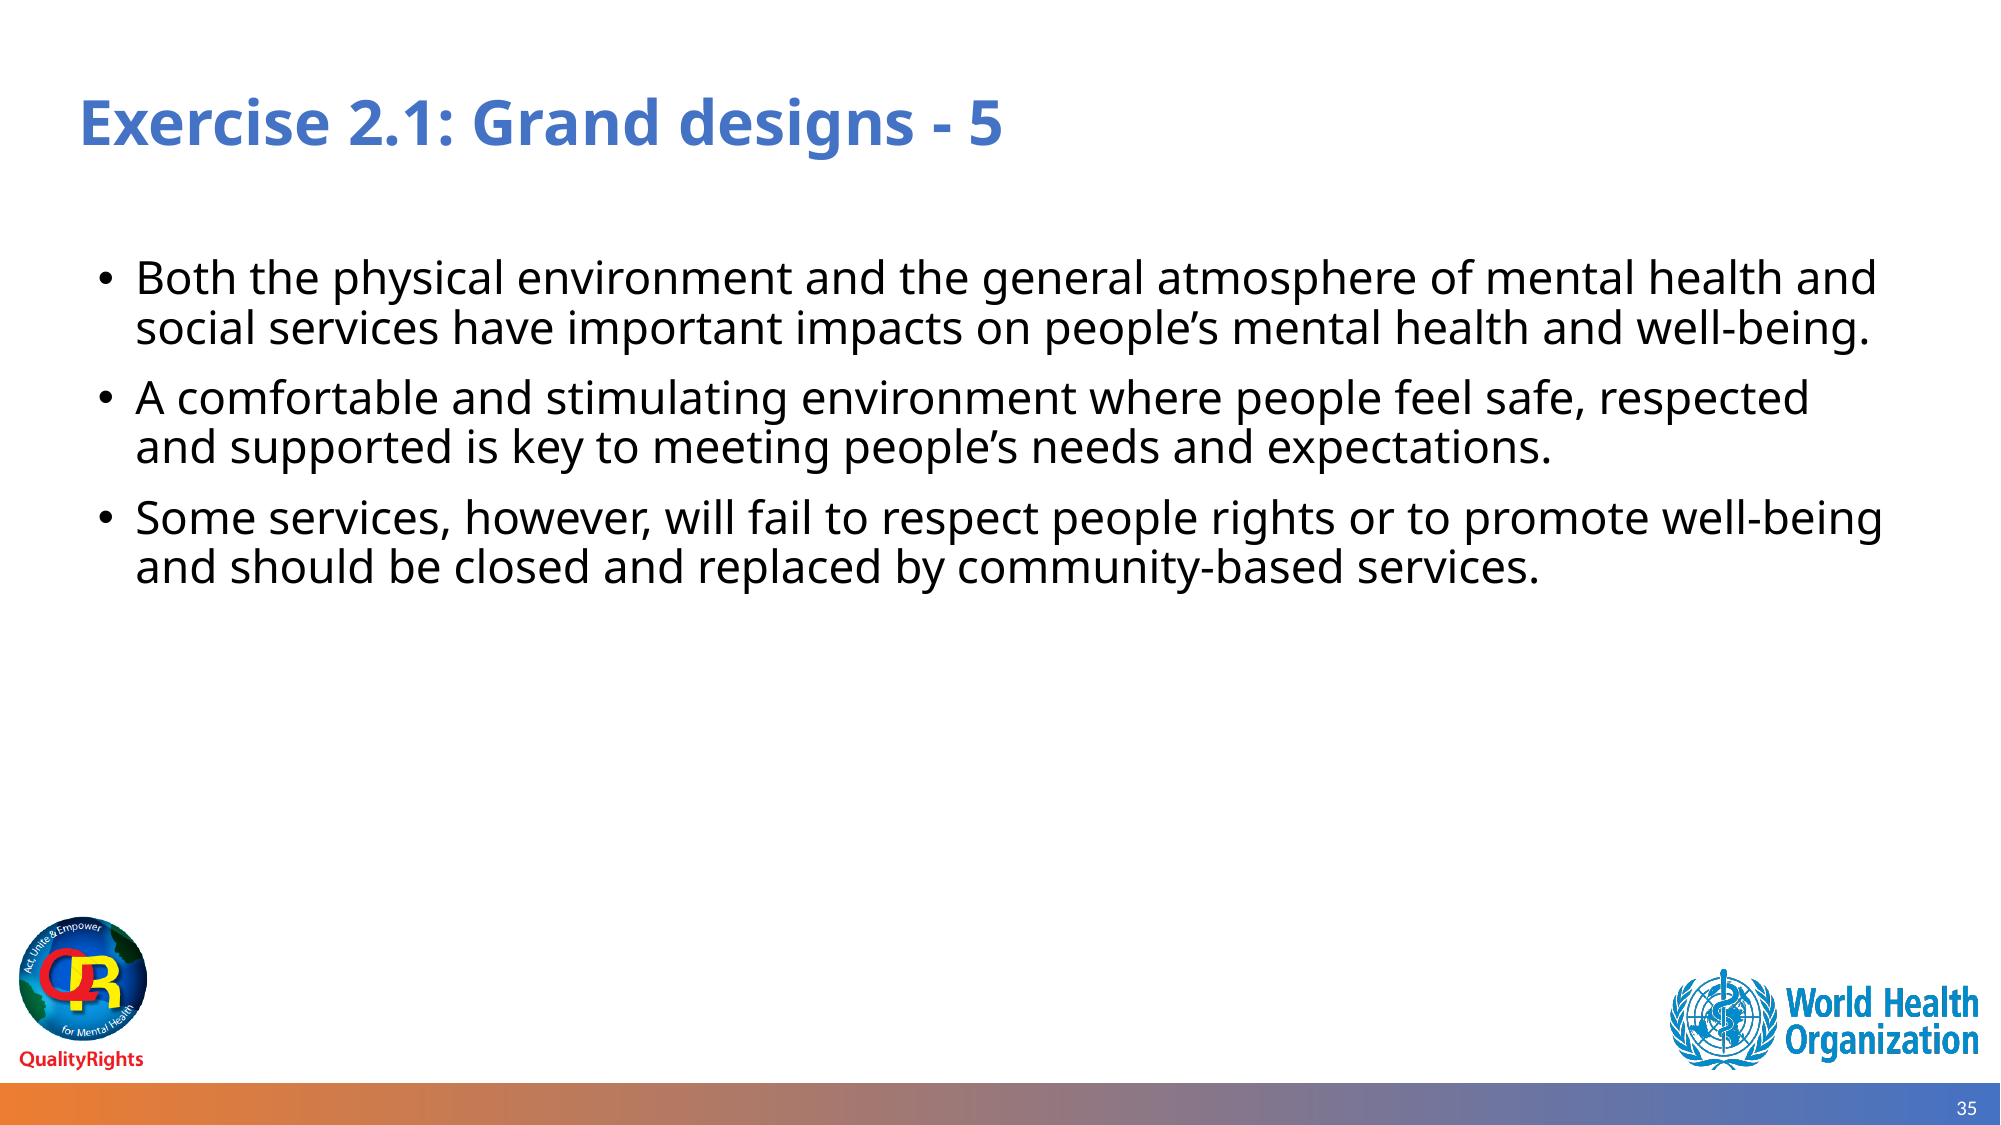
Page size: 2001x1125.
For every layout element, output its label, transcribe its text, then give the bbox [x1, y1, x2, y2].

picture [1670, 987, 1680, 1010]
list Both the physical environment and the general atmosphere of mental health and social services have important impacts on people’s mental health and well-being. A comfortable and stimulating environment where people feel safe, respected and supported is key to meeting people’s needs and expectations. Some services, however, will fail to respect people rights or to promote well-being and should be closed and replaced by community-based services. [83, 247, 1917, 987]
picture [1738, 1019, 1744, 1030]
picture [1716, 1064, 1731, 1070]
picture [1689, 993, 1706, 1016]
picture [1821, 1000, 1826, 1012]
picture [1792, 987, 1797, 1004]
picture [1711, 995, 1721, 1004]
picture [1891, 987, 1897, 999]
picture [1670, 1030, 1715, 1070]
picture [1725, 1042, 1747, 1054]
picture [1698, 1047, 1750, 1060]
picture [1683, 987, 1697, 1047]
picture [1860, 1000, 1865, 1012]
picture [1750, 987, 1762, 1003]
picture [1732, 969, 1978, 1070]
picture [1805, 987, 1811, 1002]
picture [1701, 987, 1710, 992]
picture [1701, 1042, 1722, 1054]
picture [1747, 992, 1758, 1016]
picture [1692, 1031, 1700, 1042]
picture [1704, 1019, 1711, 1031]
picture [1758, 1004, 1765, 1035]
title Exercise 2.1: Grand designs - 5 [63, 84, 1671, 156]
picture [1958, 1000, 1962, 1012]
picture [1704, 1004, 1712, 1015]
picture [1742, 1019, 1751, 1034]
picture [1744, 1003, 1751, 1016]
picture [0, 899, 162, 1083]
picture [1711, 1031, 1722, 1038]
picture [1747, 1019, 1758, 1041]
picture [1706, 1038, 1722, 1046]
